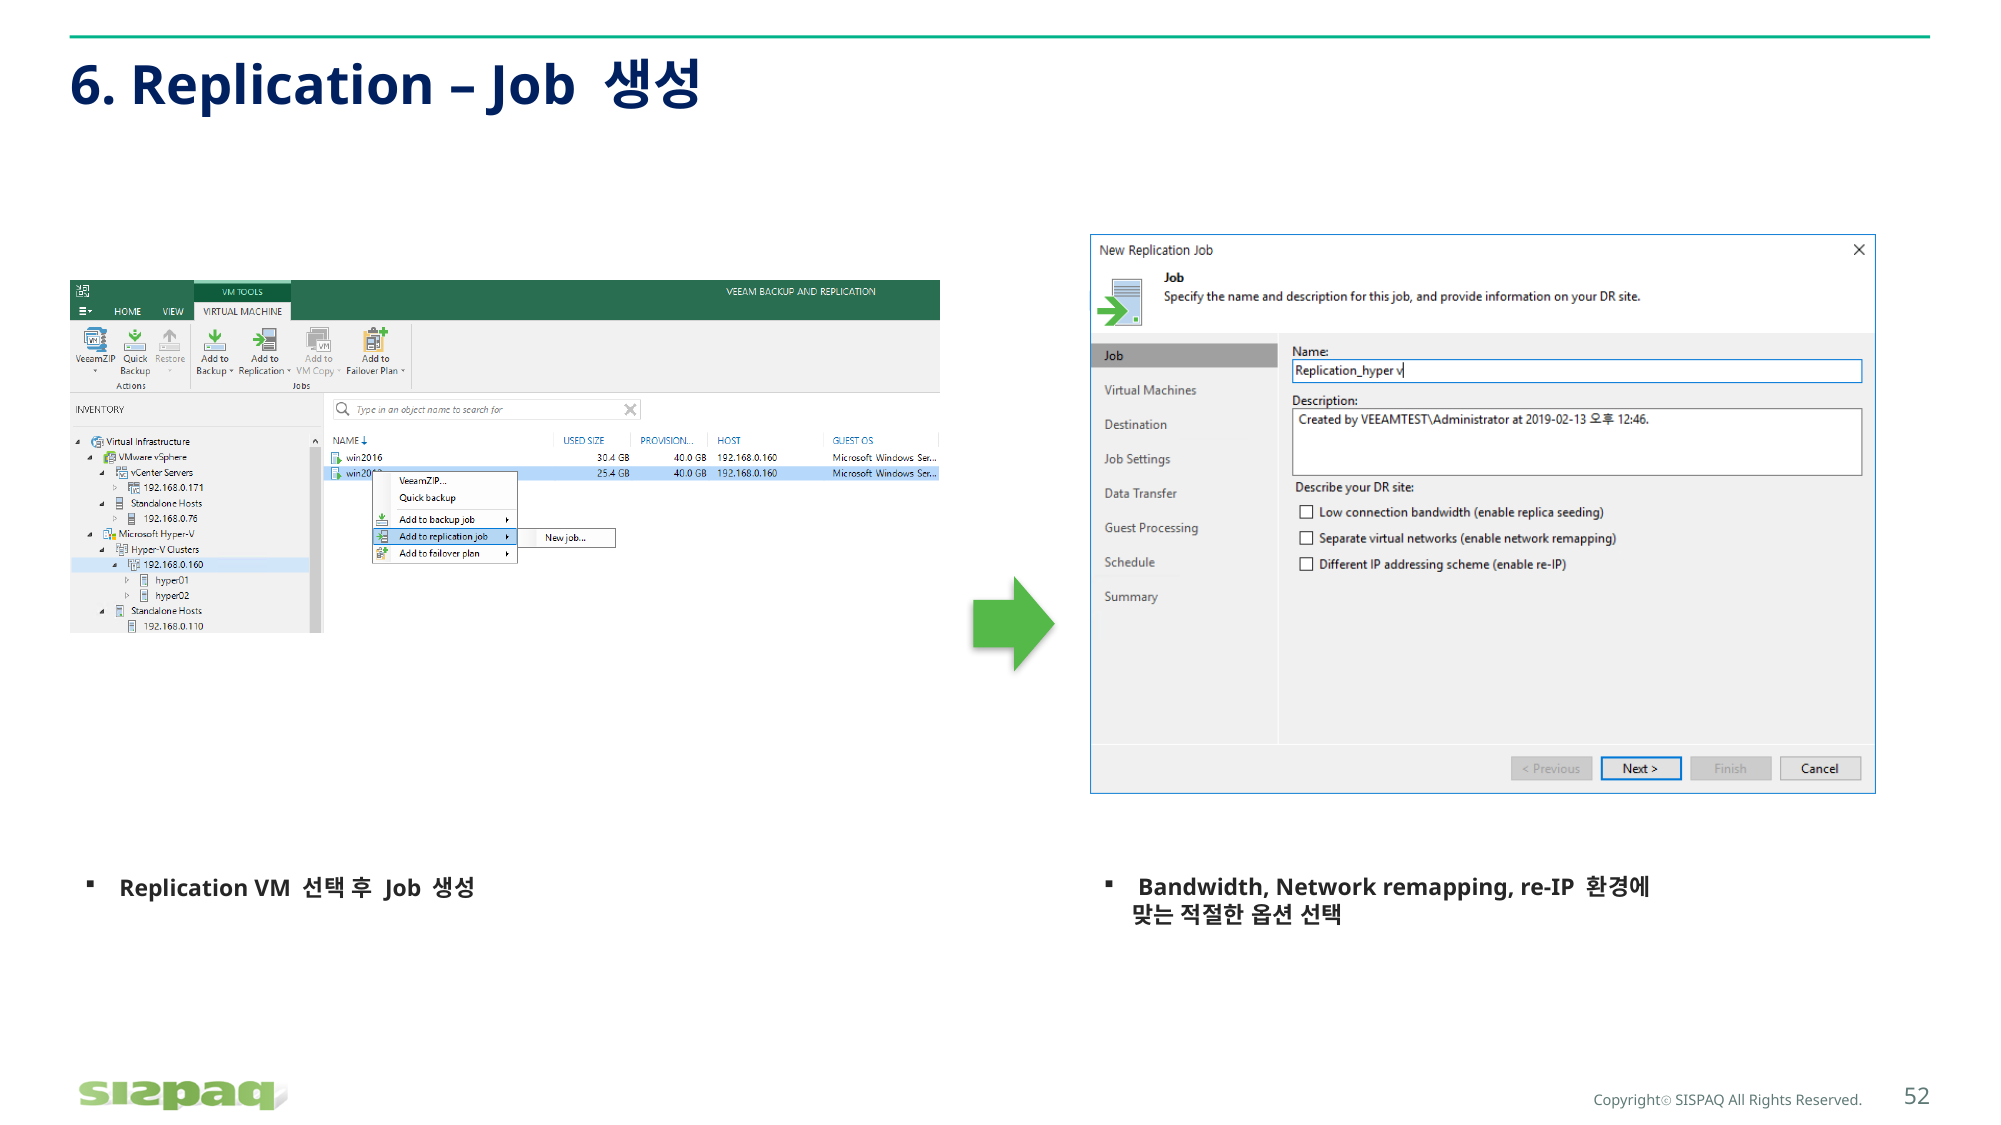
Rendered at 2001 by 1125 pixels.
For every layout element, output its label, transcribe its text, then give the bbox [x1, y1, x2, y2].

picture [70, 280, 940, 634]
text_box Bandwidth, Network remapping, re-IP 환경에 맞는 적절한 옵션 선택 [1089, 865, 1705, 936]
text_box Replication VM 선택 후 Job 생성 [70, 865, 687, 908]
picture [69, 1071, 288, 1113]
title 6. Replication – Job 생성 [70, 39, 1756, 127]
text_box [972, 575, 1056, 672]
picture [1088, 233, 1876, 795]
